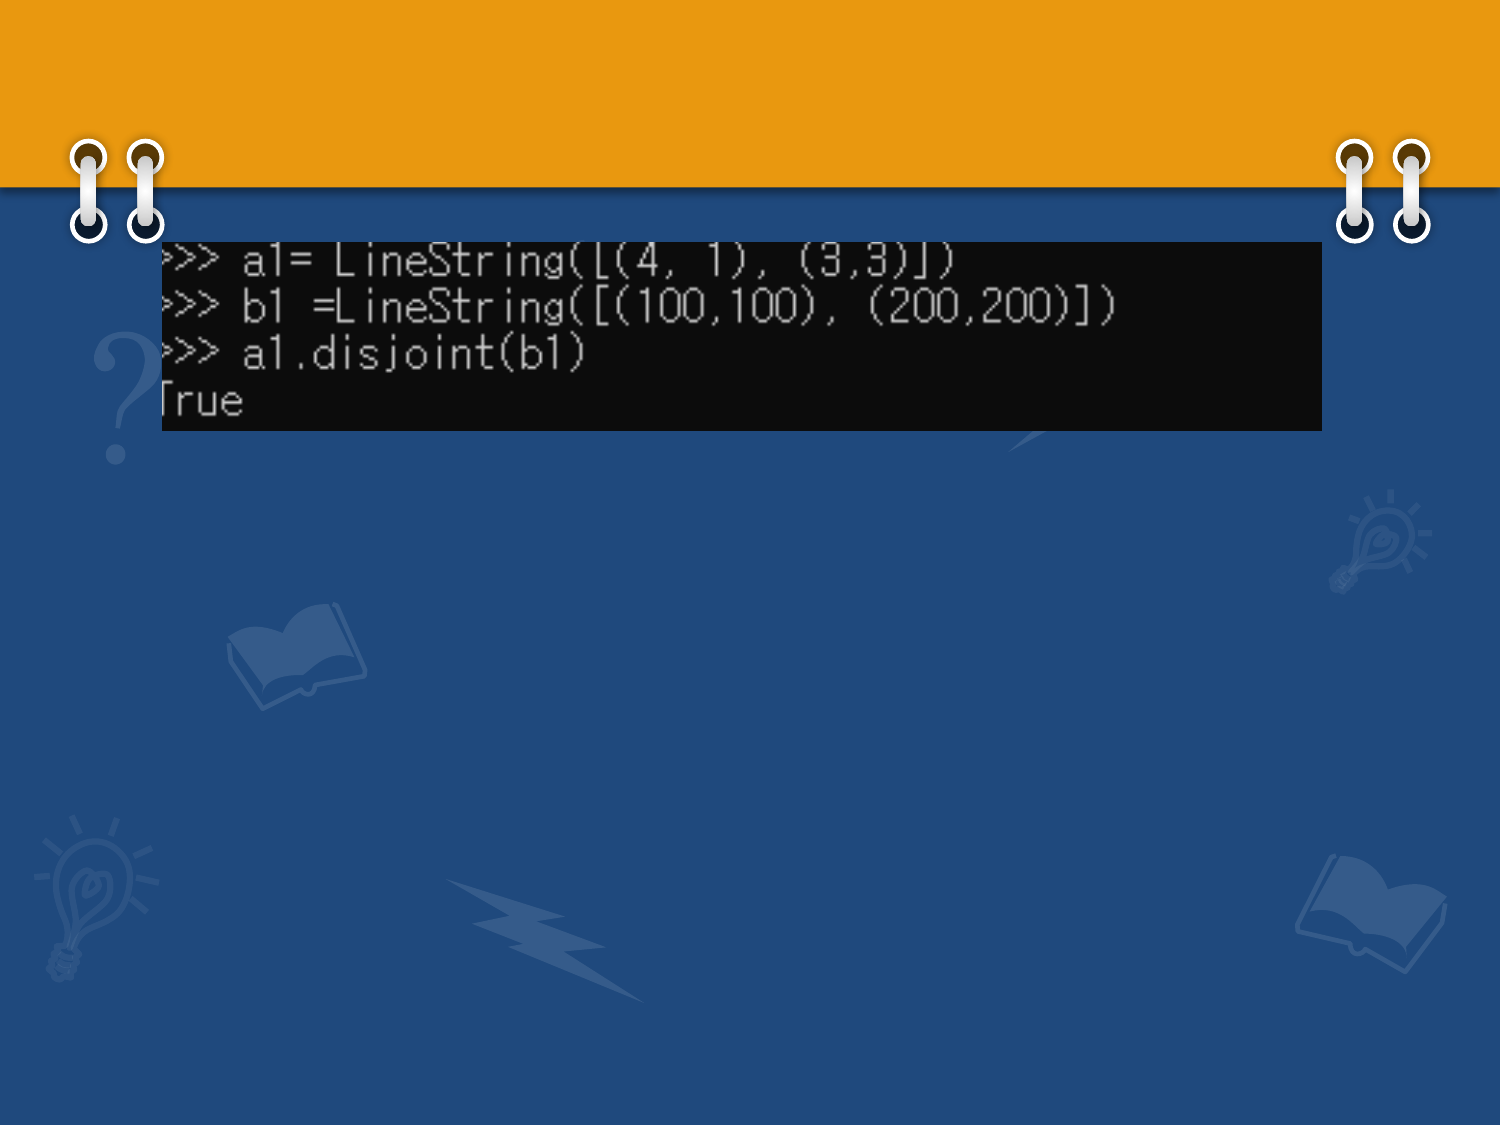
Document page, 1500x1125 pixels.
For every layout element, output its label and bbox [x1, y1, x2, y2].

list [161, 242, 1322, 431]
